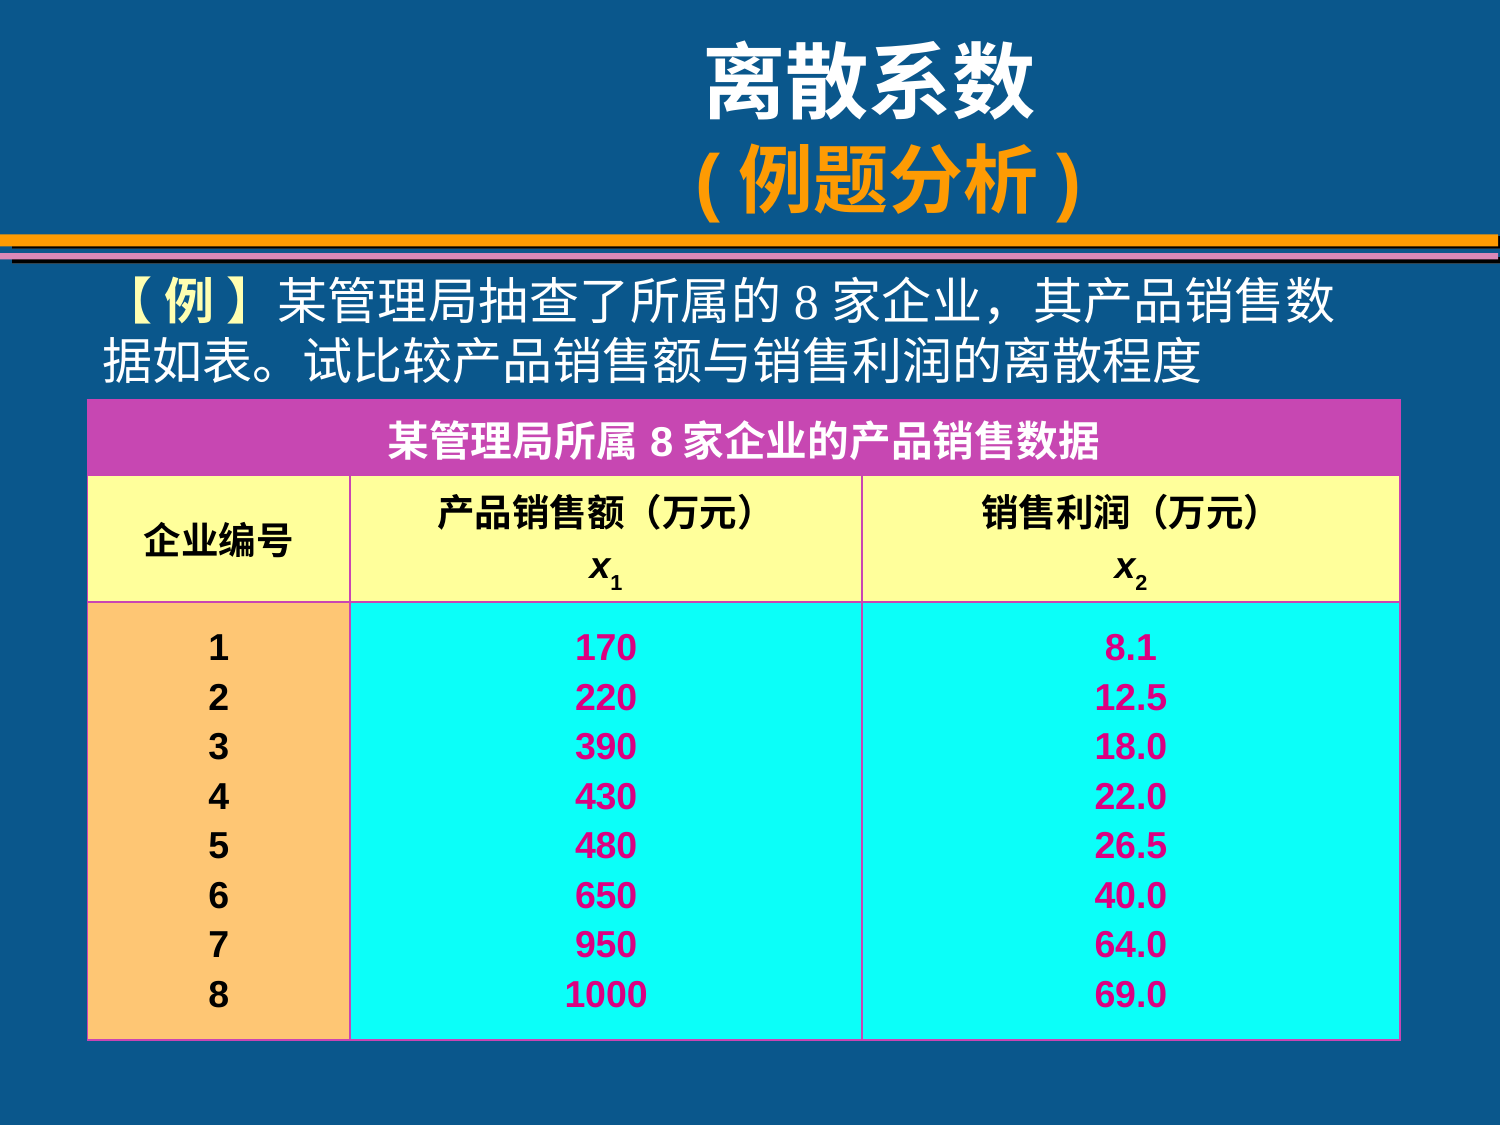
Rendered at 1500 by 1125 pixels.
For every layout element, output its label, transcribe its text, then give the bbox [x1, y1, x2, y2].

text_box 【 例 】某管理局抽查了所属的8家企业，其产品销售数据如表。试比较产品销售额与销售利润的离散程度 [87, 262, 1350, 398]
table_cell 170 220 390 430 480 650 950 1000 [351, 603, 861, 1039]
table_cell 企业编号 [88, 476, 349, 601]
table_header 某管理局所属8家企业的产品销售数据 [88, 401, 1399, 475]
table_cell 产品销售额（万元） x1 [351, 476, 861, 601]
table_cell 销售利润（万元） x2 [863, 476, 1399, 601]
title 离散系数 (例题分析) [312, 50, 1425, 213]
table_cell 1 2 3 4 5 6 7 8 [88, 603, 349, 1039]
table_cell 8.1 12.5 18.0 22.0 26.5 40.0 64.0 69.0 [863, 603, 1399, 1039]
